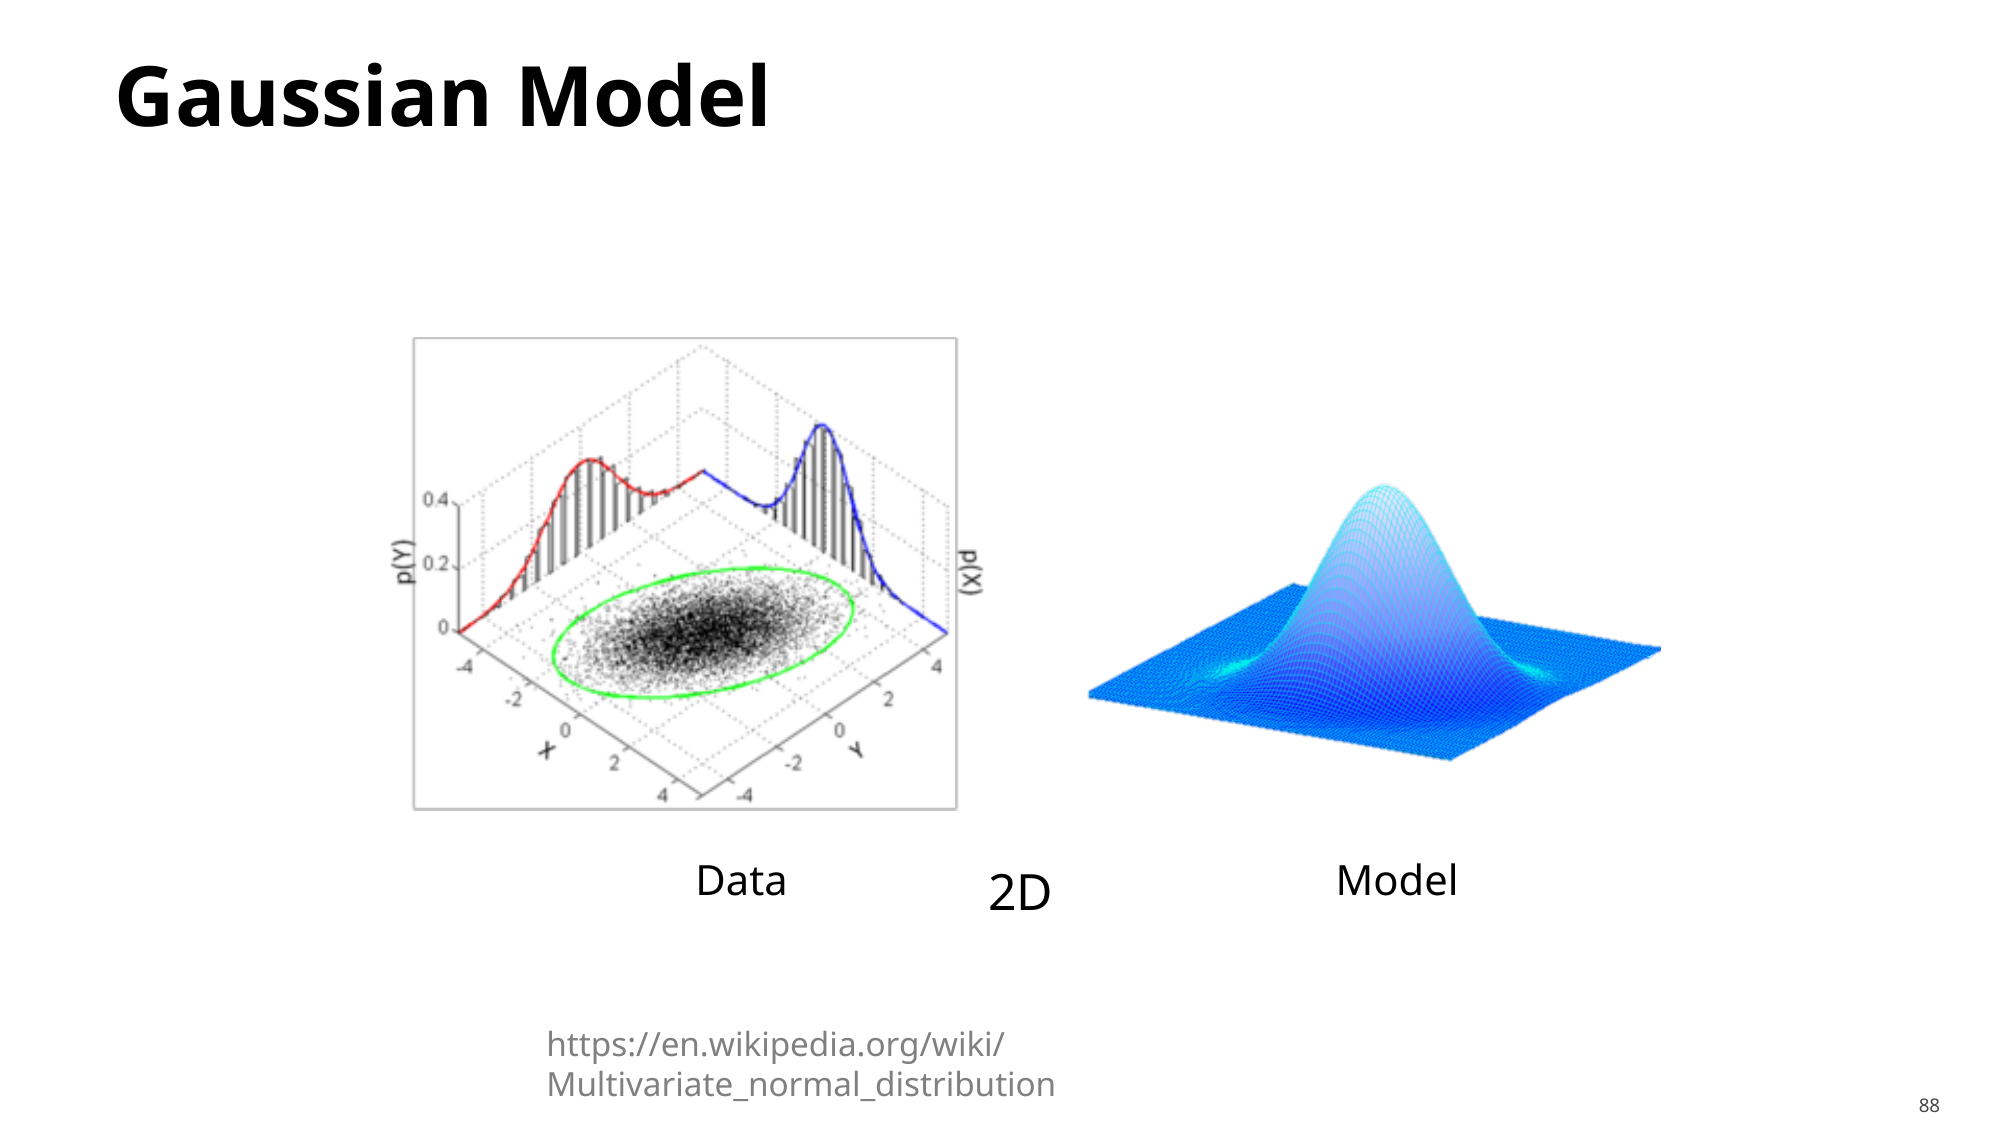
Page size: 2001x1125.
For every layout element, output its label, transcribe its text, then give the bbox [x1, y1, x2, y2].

slide_number 88 [1794, 1080, 1955, 1125]
text_box Model [1320, 846, 1474, 912]
text_box 2D [973, 853, 1068, 928]
title Gaussian Model [99, 12, 1900, 175]
text_box https://en.wikipedia.org/wiki/Multivariate_normal_distribution [531, 1015, 1469, 1111]
picture [374, 337, 1000, 811]
text_box Data [680, 846, 803, 912]
picture [1084, 473, 1671, 781]
